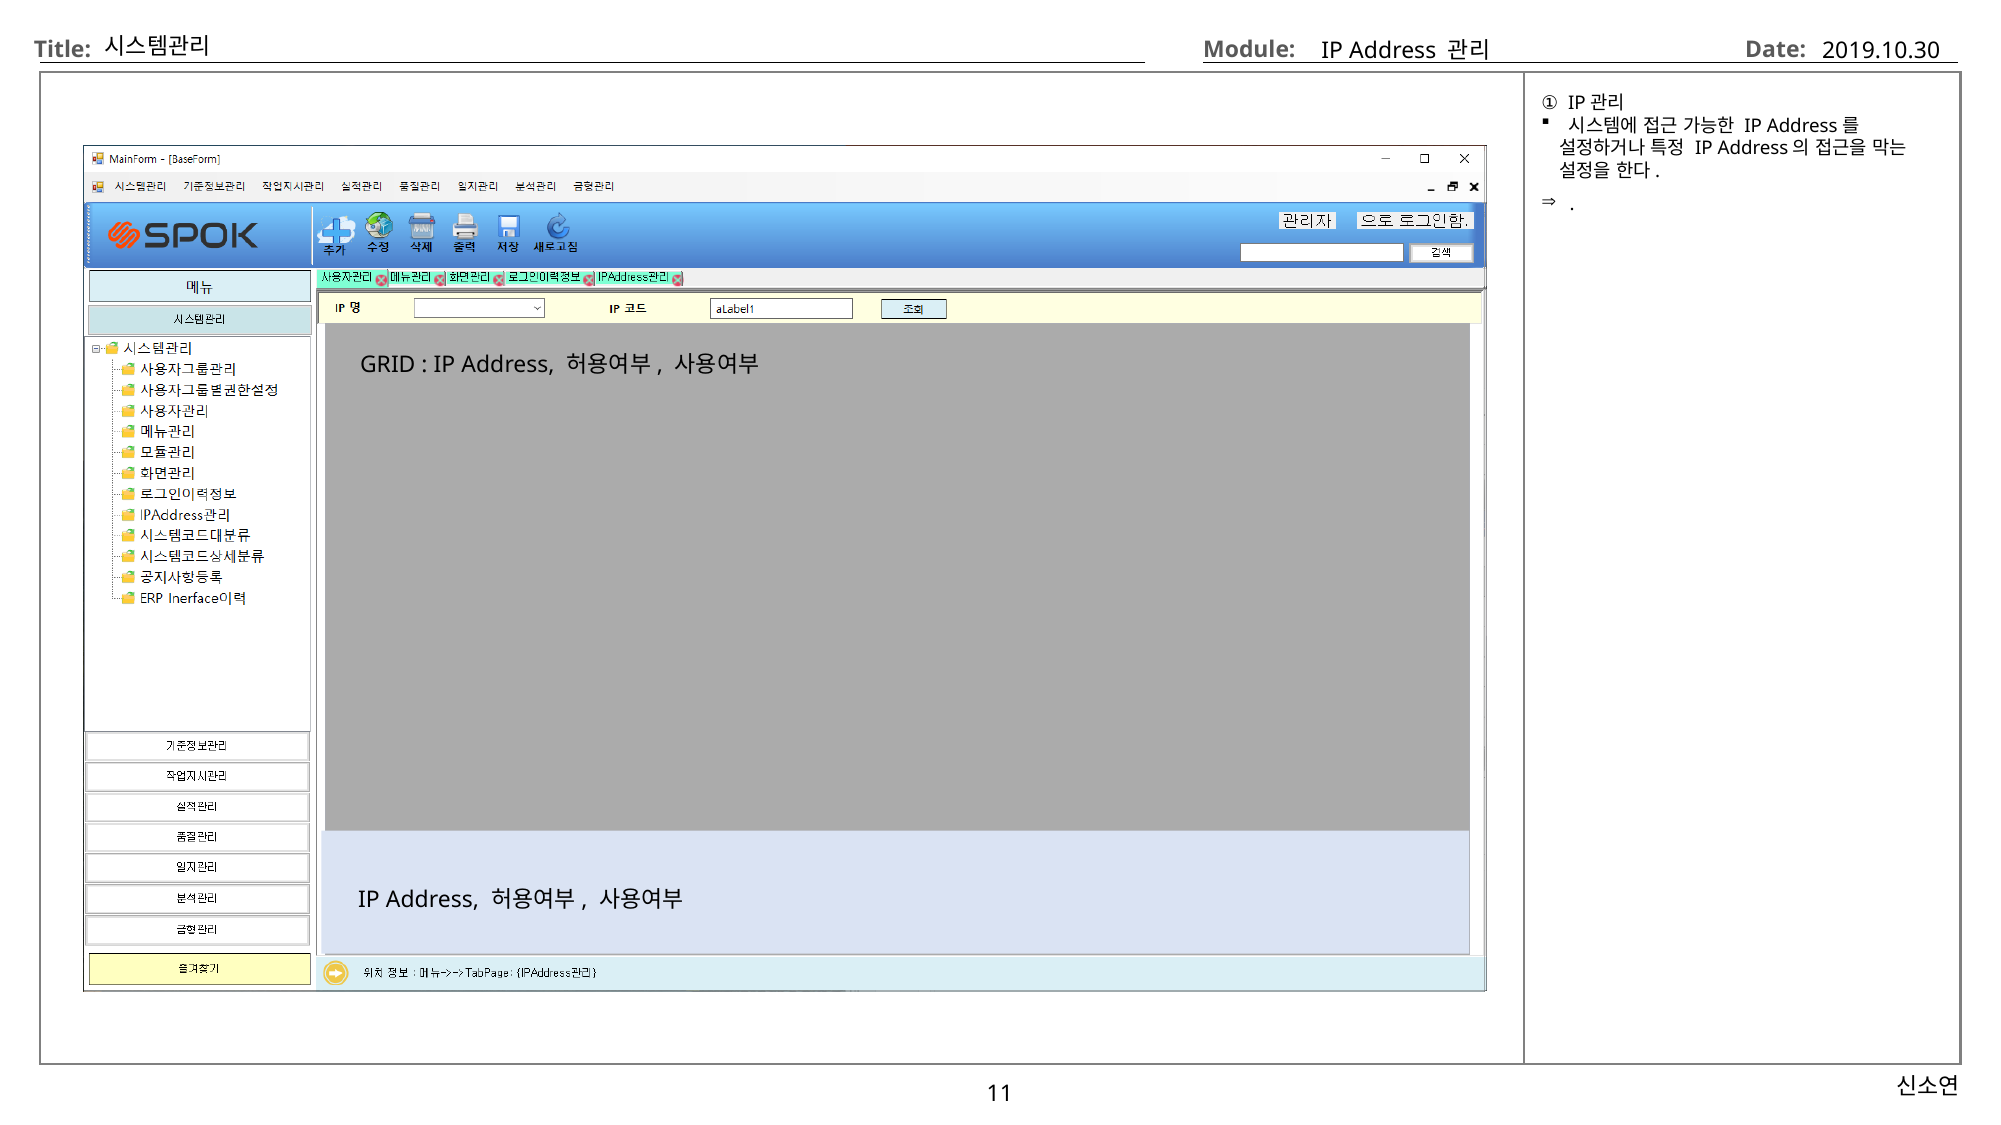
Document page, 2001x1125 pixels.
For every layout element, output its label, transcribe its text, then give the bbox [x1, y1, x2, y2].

list IP Address 관리 [1321, 31, 1651, 67]
title 시스템관리 [104, 29, 1123, 66]
text_box ① IP관리 시스템에 접근 가능한 IP Address를 설정하거나 특정 IP Address의 접근을 막는 설정을 한다. . [1526, 72, 1960, 256]
list 2019.10.30 [1822, 31, 1990, 67]
list 신소연 [1526, 1067, 1960, 1103]
picture [83, 145, 1487, 992]
